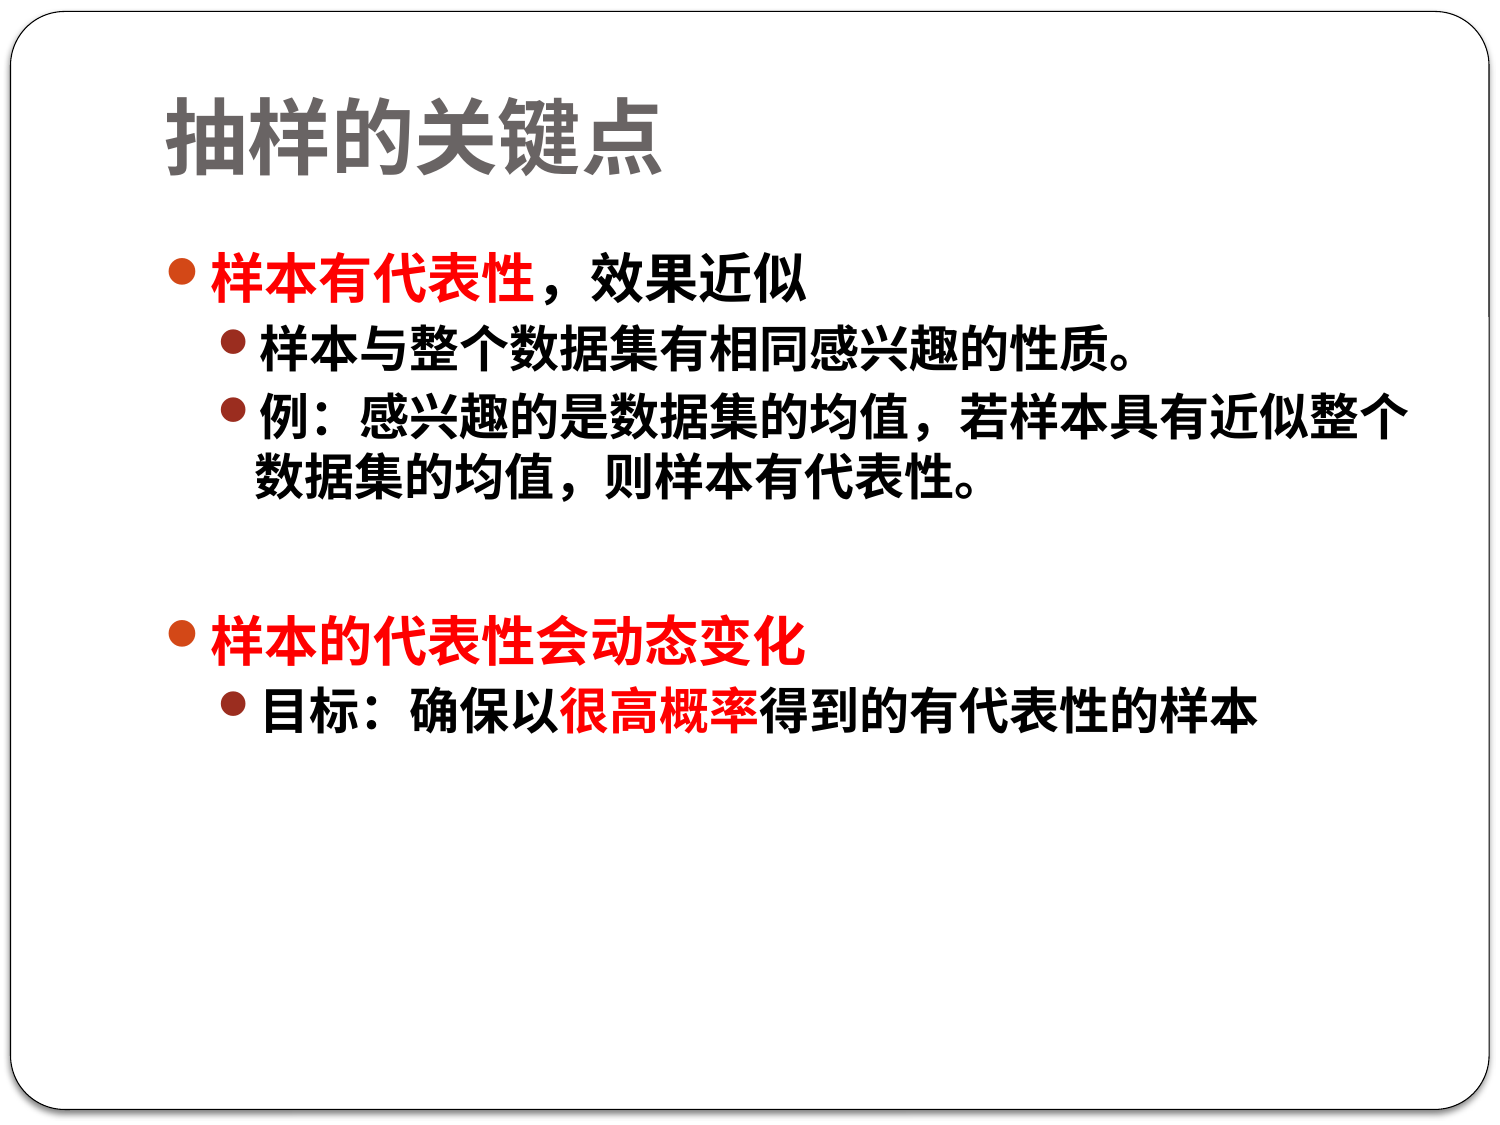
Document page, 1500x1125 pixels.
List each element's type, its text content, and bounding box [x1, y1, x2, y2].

list 样本有代表性，效果近似 样本与整个数据集有相同感兴趣的性质。 例：感兴趣的是数据集的均值，若样本具有近似整个数据集的均值，则样本有代表性。 样本的代表性会动态变化 目标：确保以很高概率得到的有代表性的样本 [150, 237, 1425, 988]
title 抽样的关键点 [150, 45, 1425, 233]
